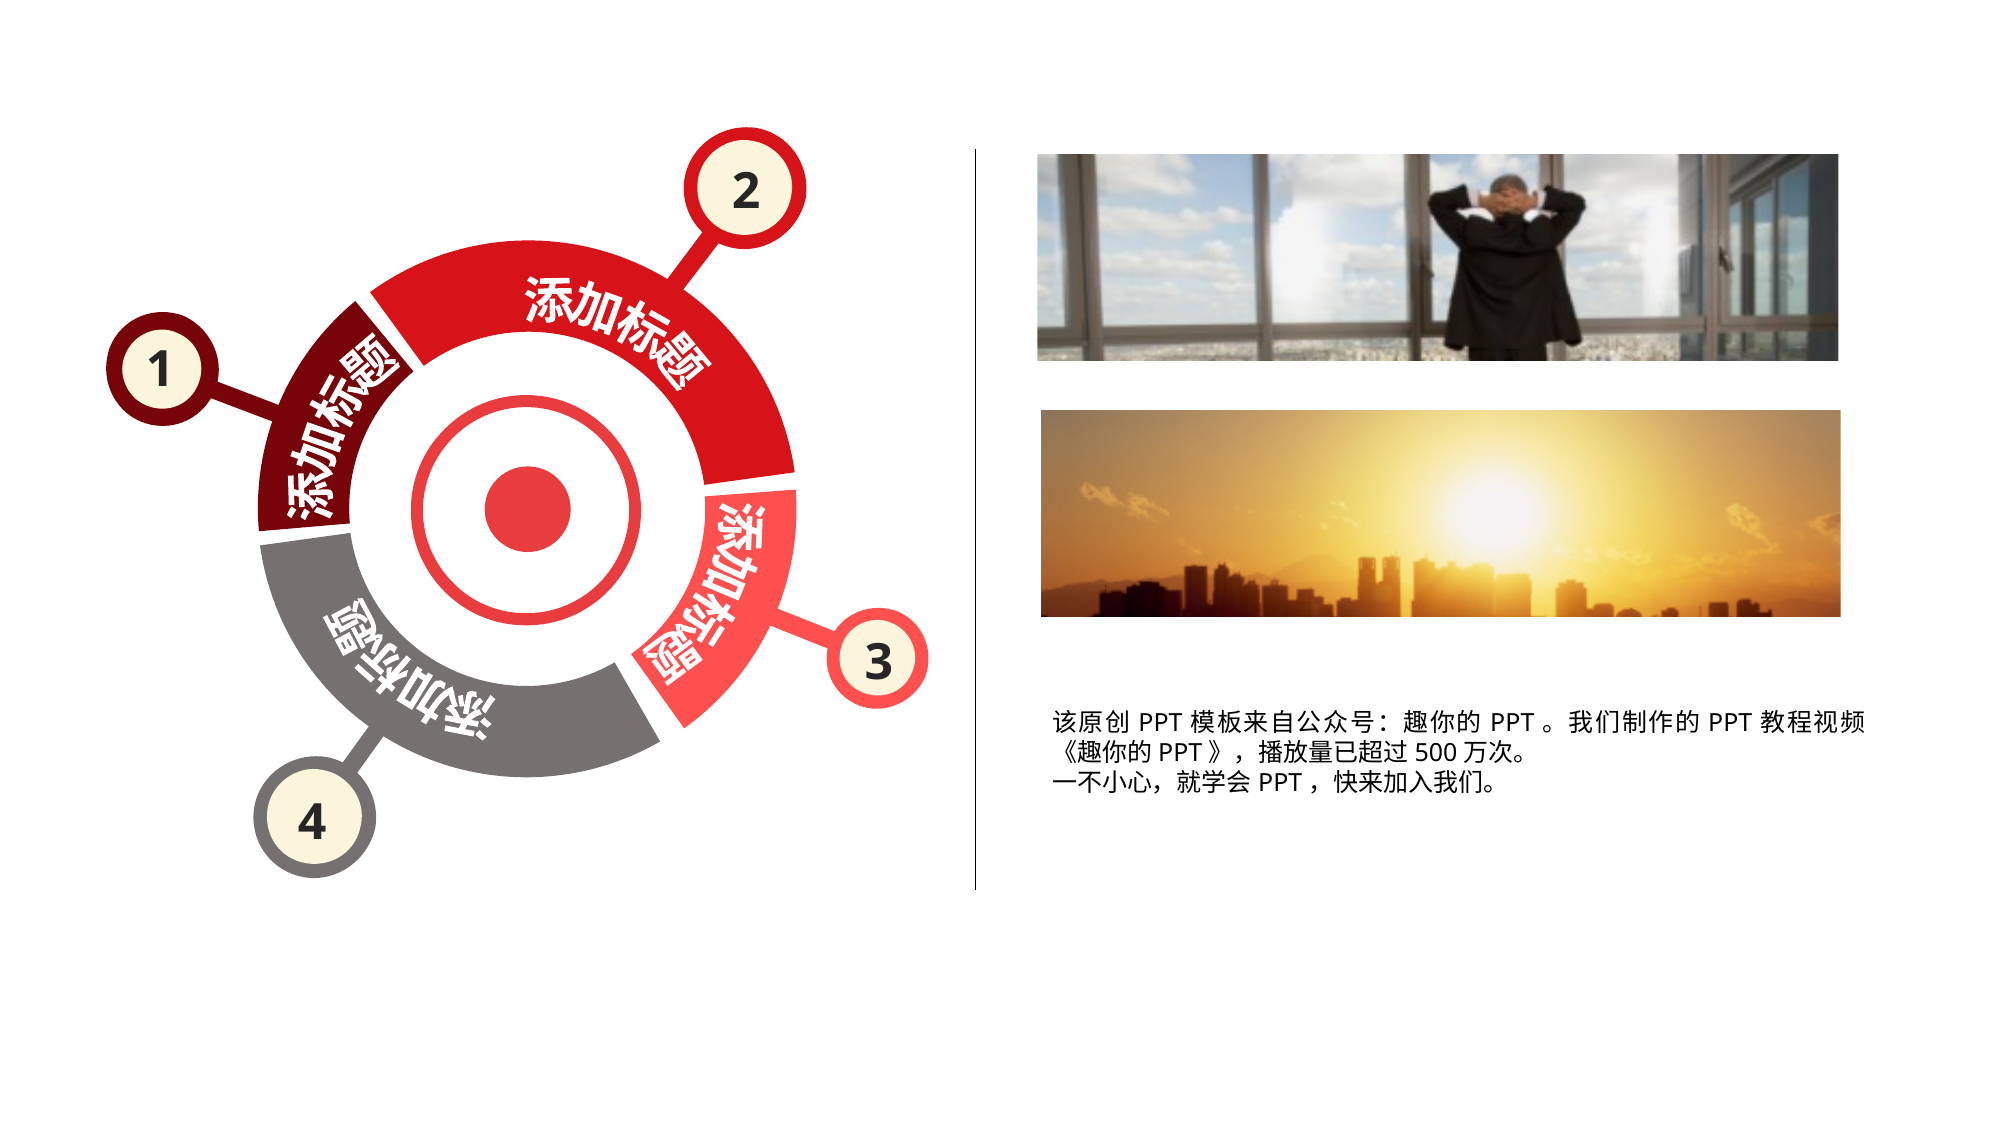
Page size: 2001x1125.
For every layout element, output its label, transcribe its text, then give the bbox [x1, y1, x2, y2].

text_box [260, 532, 420, 650]
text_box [98, 304, 326, 457]
text_box [698, 489, 797, 557]
picture [1041, 410, 1841, 617]
text_box [631, 565, 701, 729]
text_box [245, 650, 428, 886]
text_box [696, 557, 936, 716]
text_box [428, 656, 661, 778]
picture [1037, 154, 1839, 361]
text_box [410, 395, 642, 626]
text_box 该原创PPT模板来自公众号：趣你的PPT。我们制作的PPT教程视频《趣你的PPT》，播放量已超过500万次。 一不小心，就学会PPT，快来加入我们。 [1037, 698, 1880, 834]
text_box [370, 240, 795, 485]
text_box [257, 301, 414, 532]
text_box [484, 466, 571, 553]
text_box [619, 119, 815, 296]
